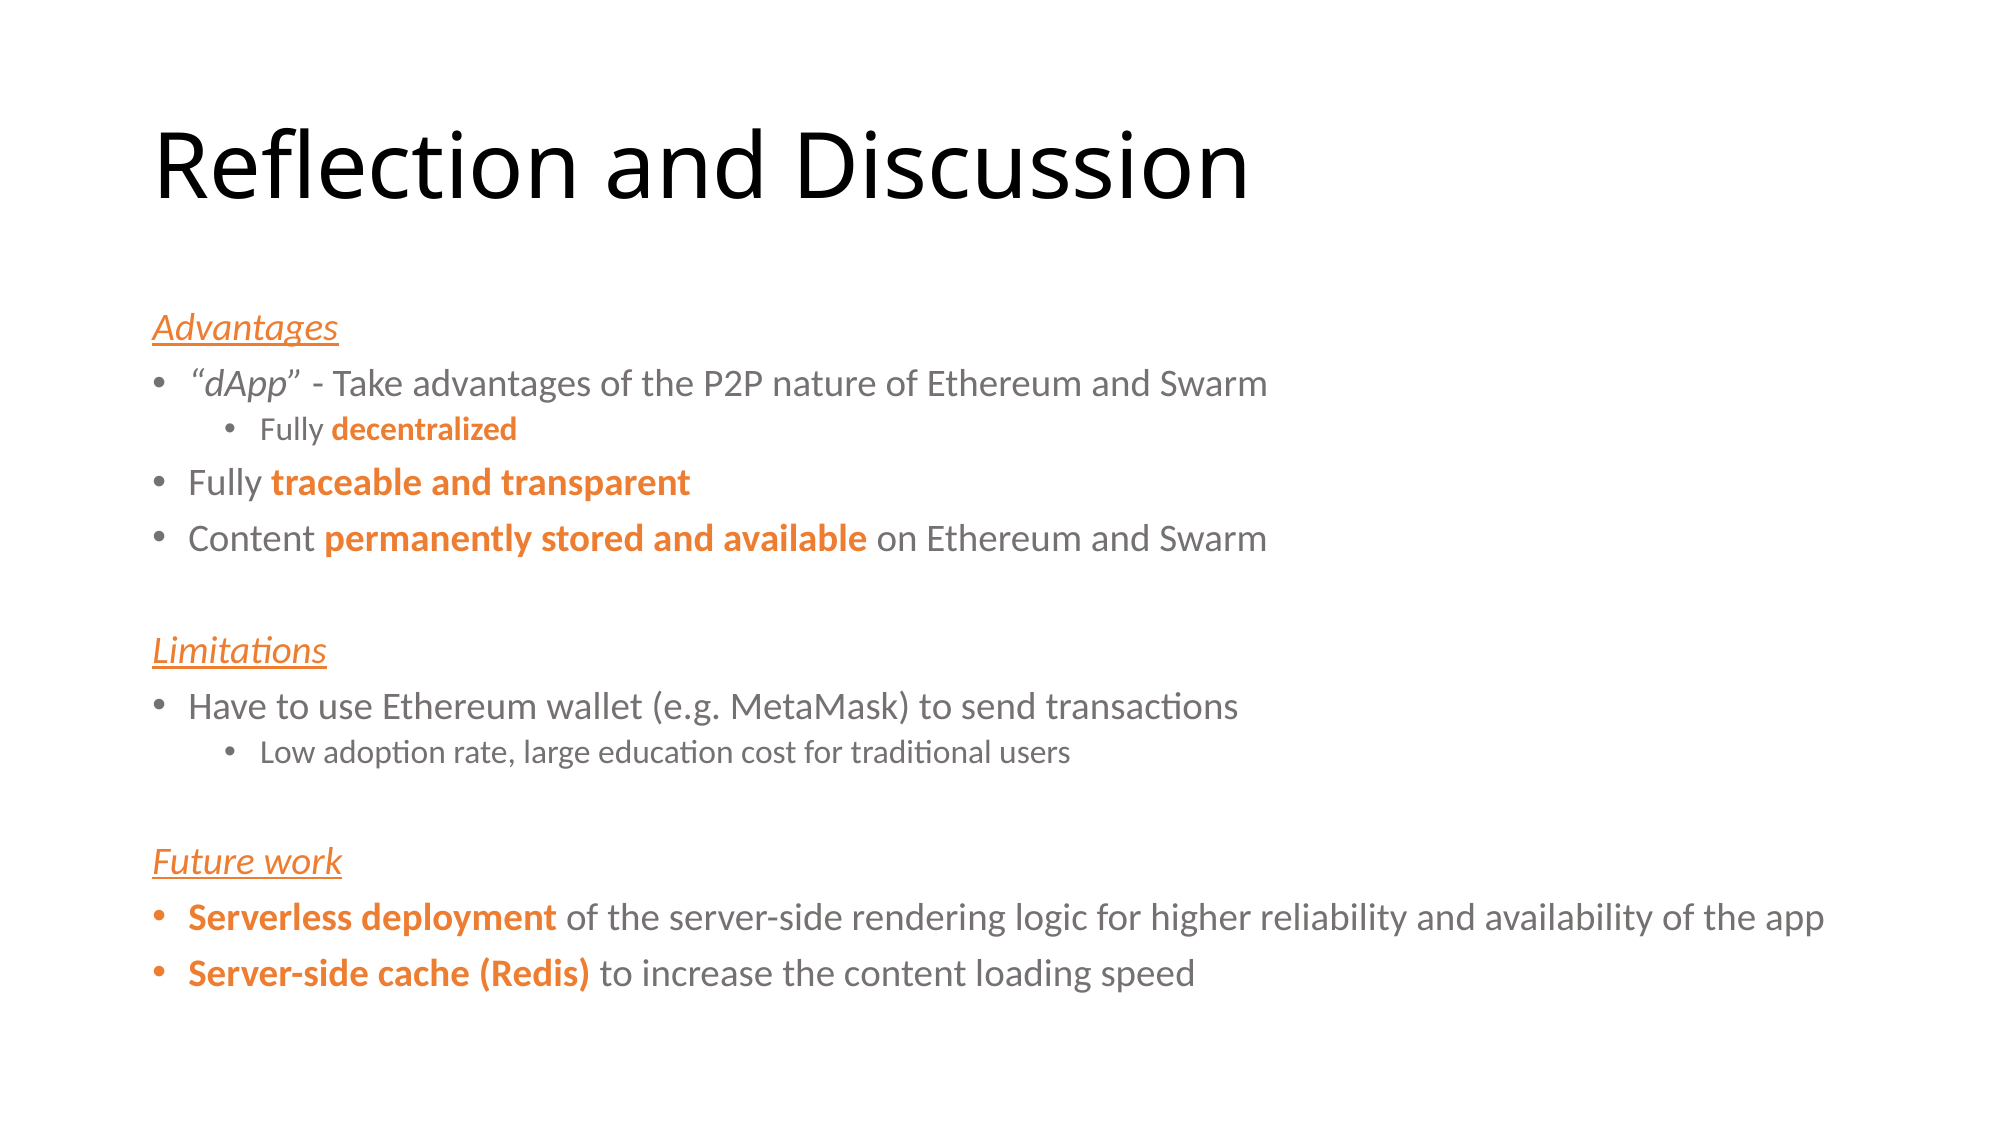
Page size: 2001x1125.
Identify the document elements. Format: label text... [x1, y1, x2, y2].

title Reflection and Discussion [137, 59, 1863, 278]
list Advantages “dApp” - Take advantages of the P2P nature of Ethereum and Swarm Fully decentralized Fully traceable and transparent Content permanently stored and available on Ethereum and Swarm Limitations Have to use Ethereum wallet (e.g. MetaMask) to send transactions Low adoption rate, large education cost for traditional users Future work Serverless deployment of the server-side rendering logic for higher reliability and availability of the app Server-side cache (Redis) to increase the content loading speed [137, 299, 1863, 1014]
